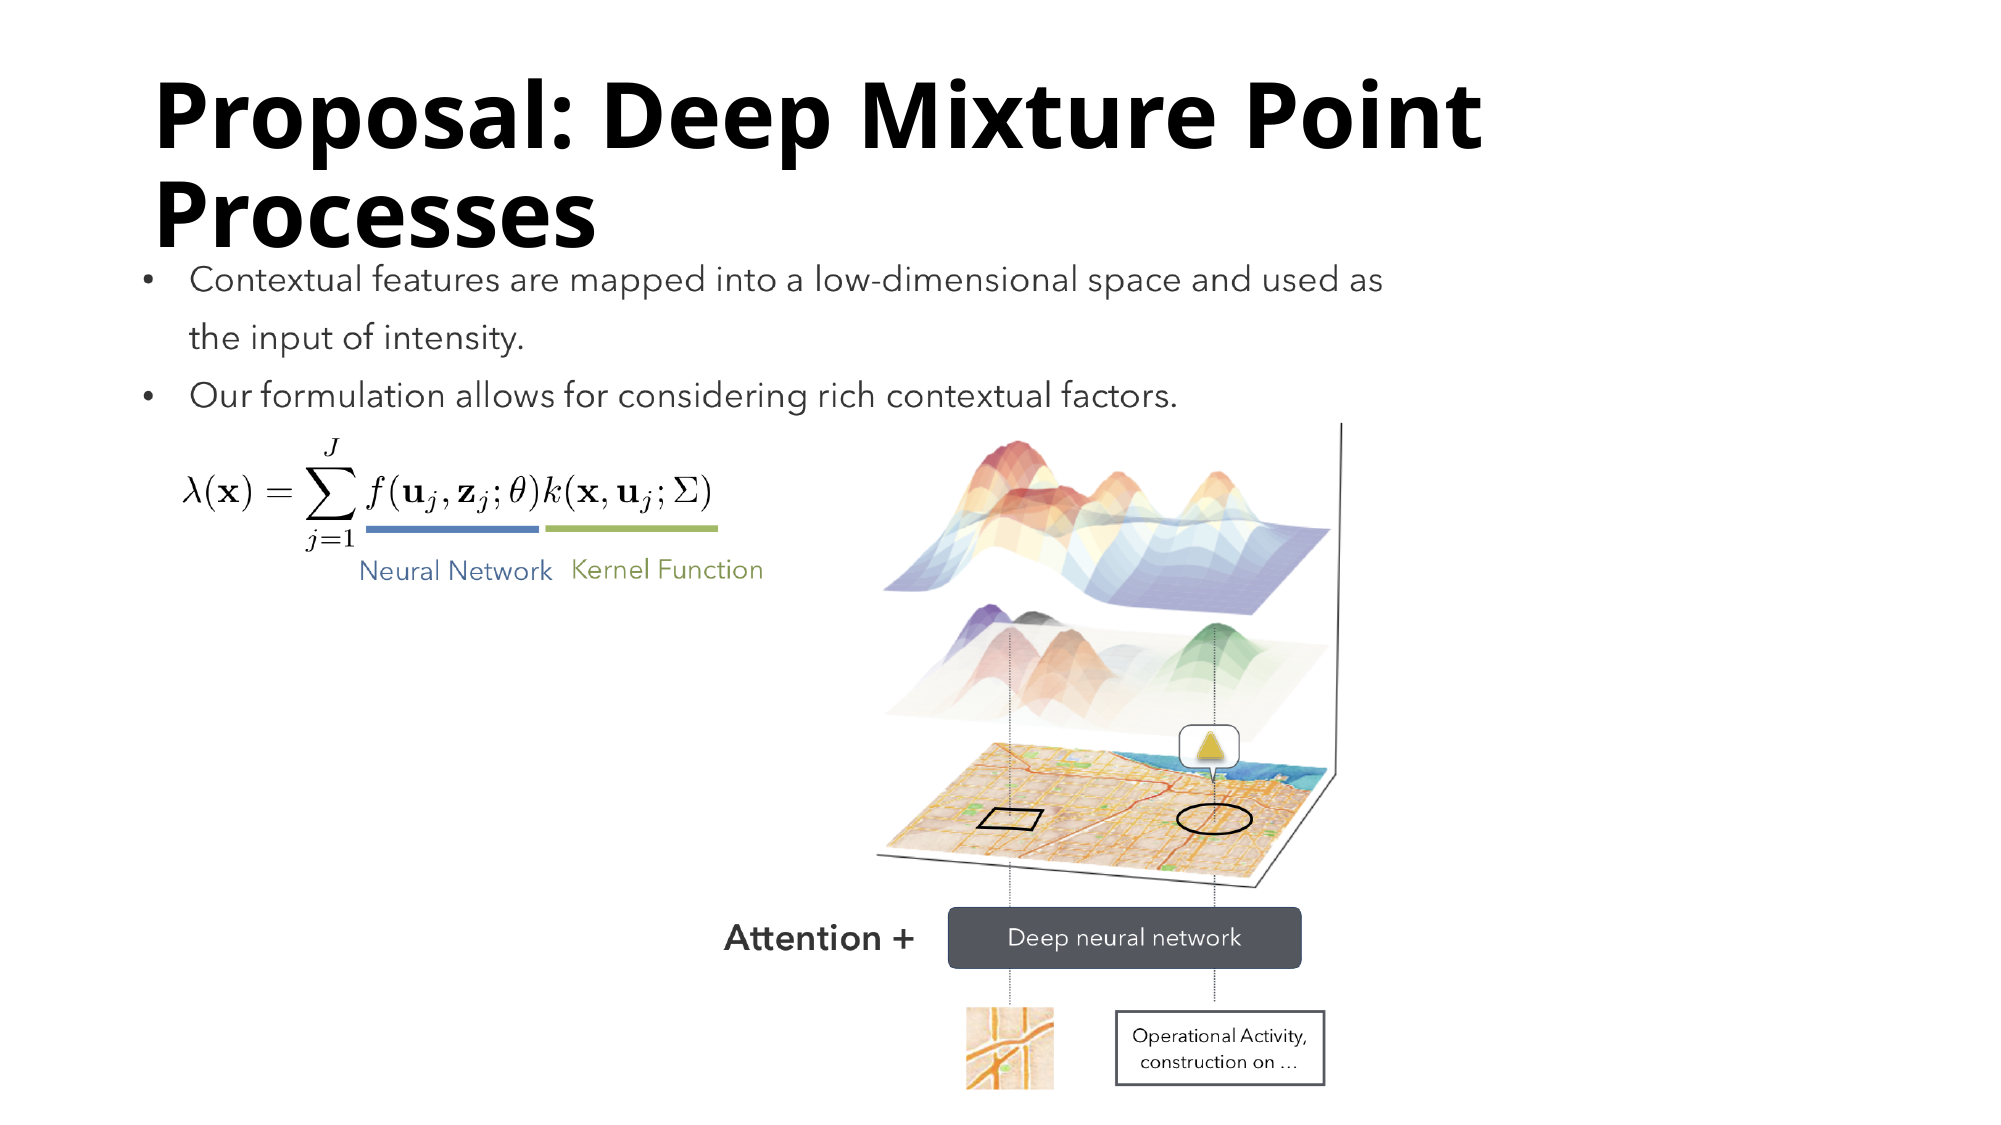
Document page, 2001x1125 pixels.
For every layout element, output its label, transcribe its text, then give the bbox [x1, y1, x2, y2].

title Proposal: Deep Mixture Point Processes [137, 59, 1863, 278]
picture [137, 261, 1387, 1094]
